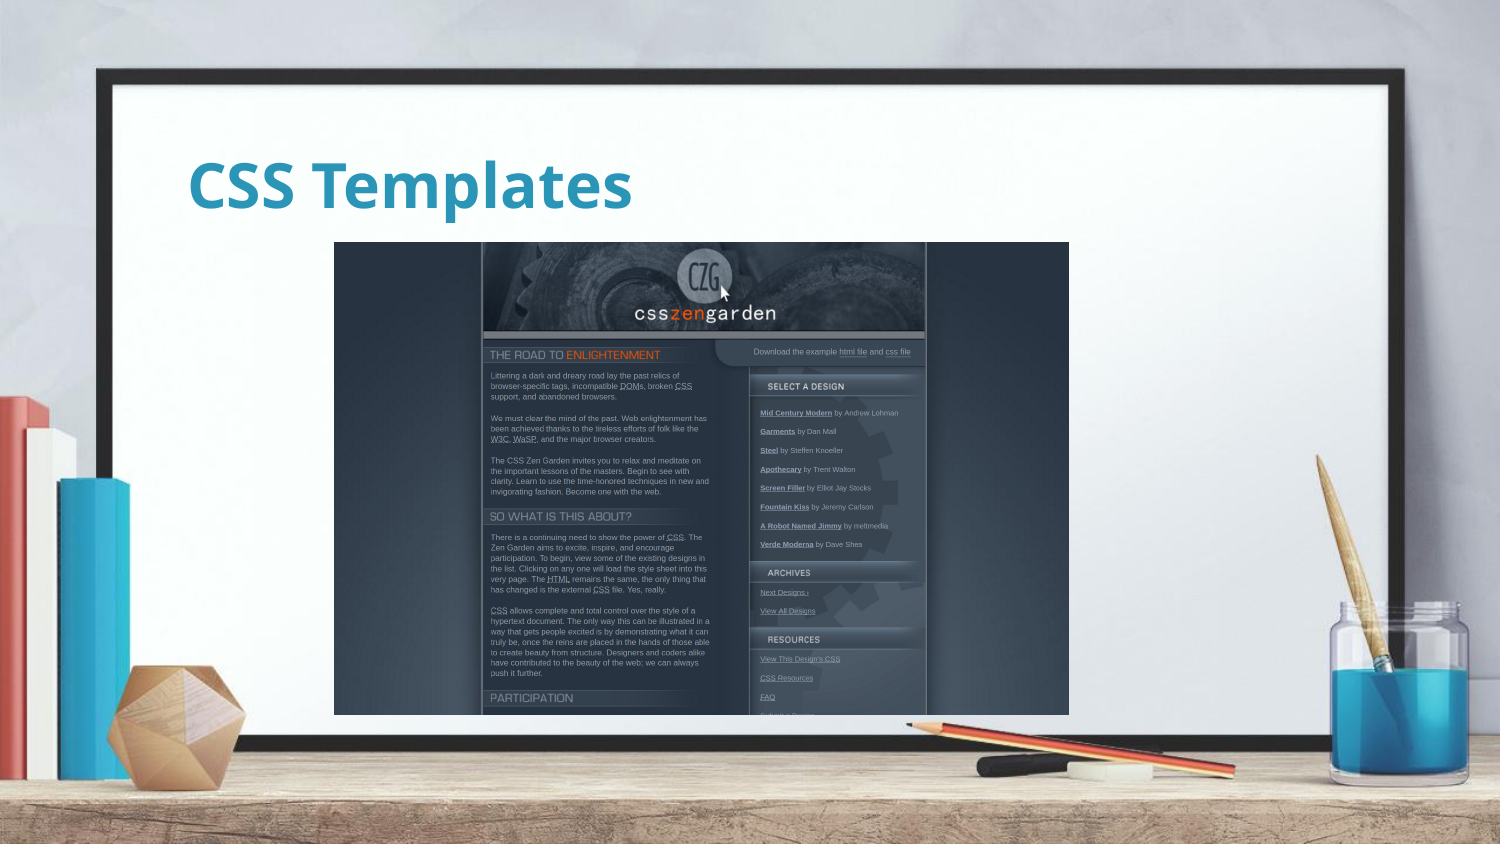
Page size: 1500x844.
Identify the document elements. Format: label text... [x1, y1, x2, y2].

title CSS Templates [172, 130, 1324, 217]
picture [0, 0, 1500, 844]
